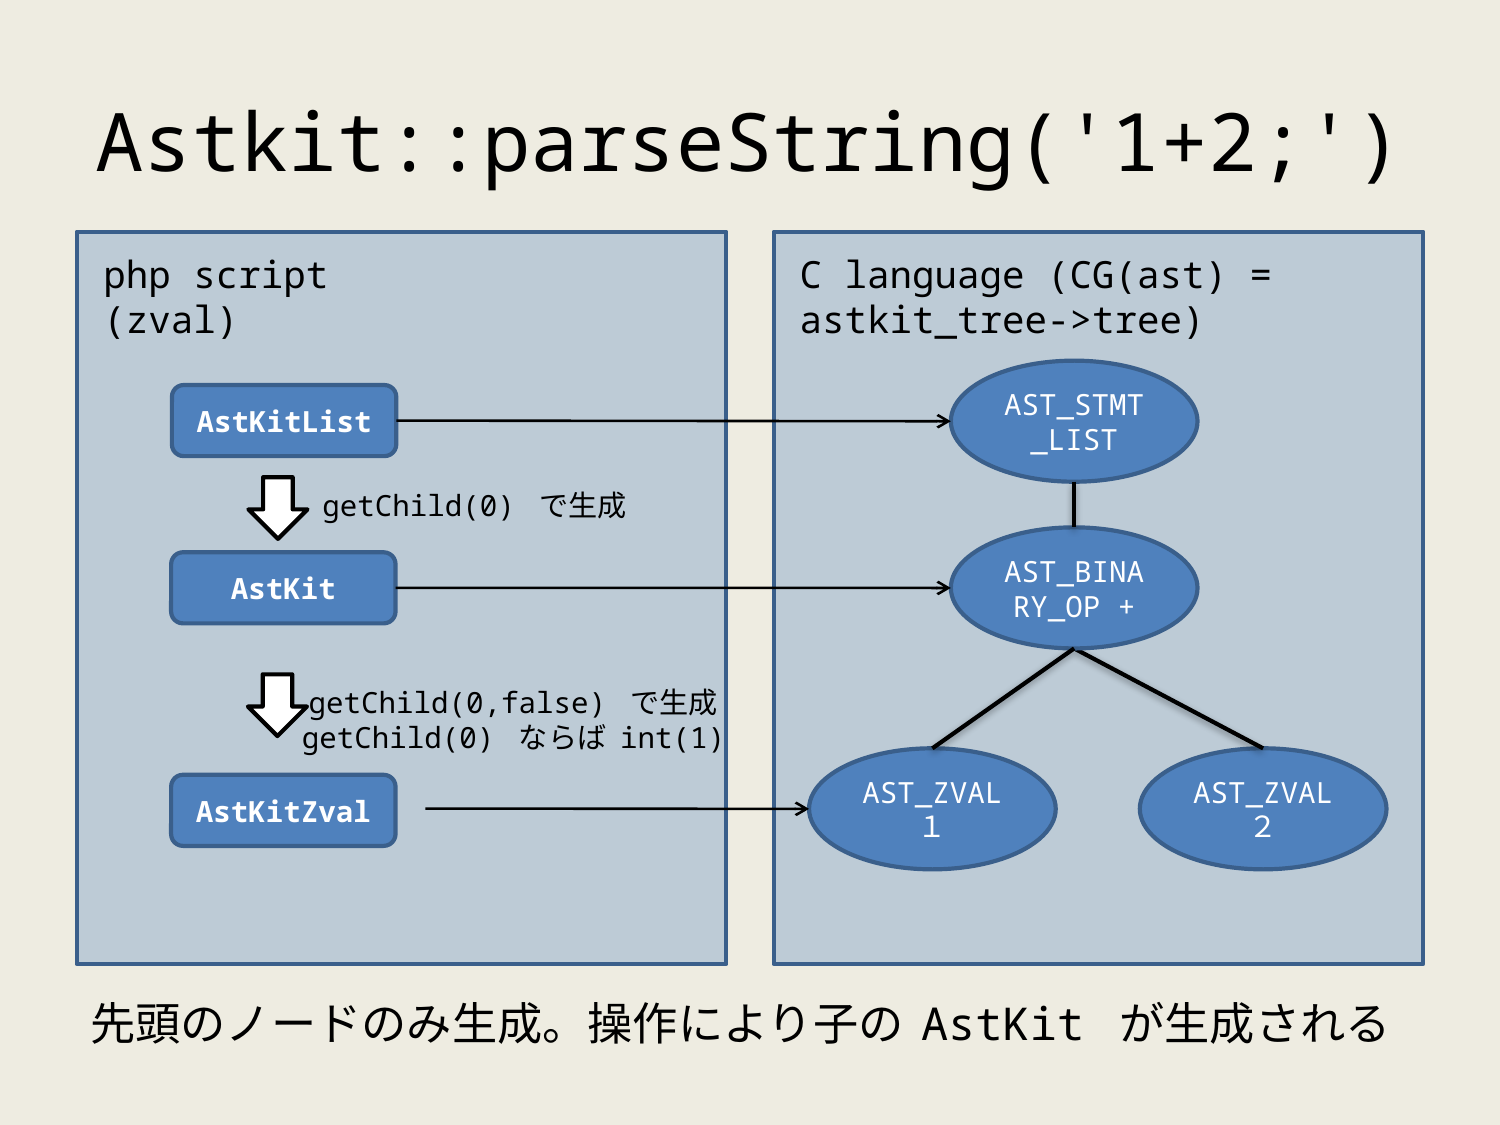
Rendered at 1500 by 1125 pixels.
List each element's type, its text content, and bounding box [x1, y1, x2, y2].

text_box php script (zval) [88, 243, 491, 348]
text_box getChild(0) で生成 [307, 479, 642, 530]
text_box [808, 360, 1387, 870]
text_box getChild(0,false) で生成 getChild(0) ならば int(1) [287, 677, 740, 762]
text_box AstKit [168, 550, 398, 626]
text_box C language (CG(ast) = astkit_tree->tree) [784, 243, 1387, 348]
text_box [246, 475, 307, 541]
title Astkit::parseString('1+2;') [75, 45, 1425, 233]
text_box [772, 230, 1425, 966]
text_box [75, 230, 728, 966]
text_box AstKitZval [168, 772, 398, 849]
list 先頭のノードのみ生成。操作により子の AstKit が生成される [75, 987, 1425, 1071]
text_box AstKitList [169, 382, 399, 459]
text_box [245, 672, 309, 739]
